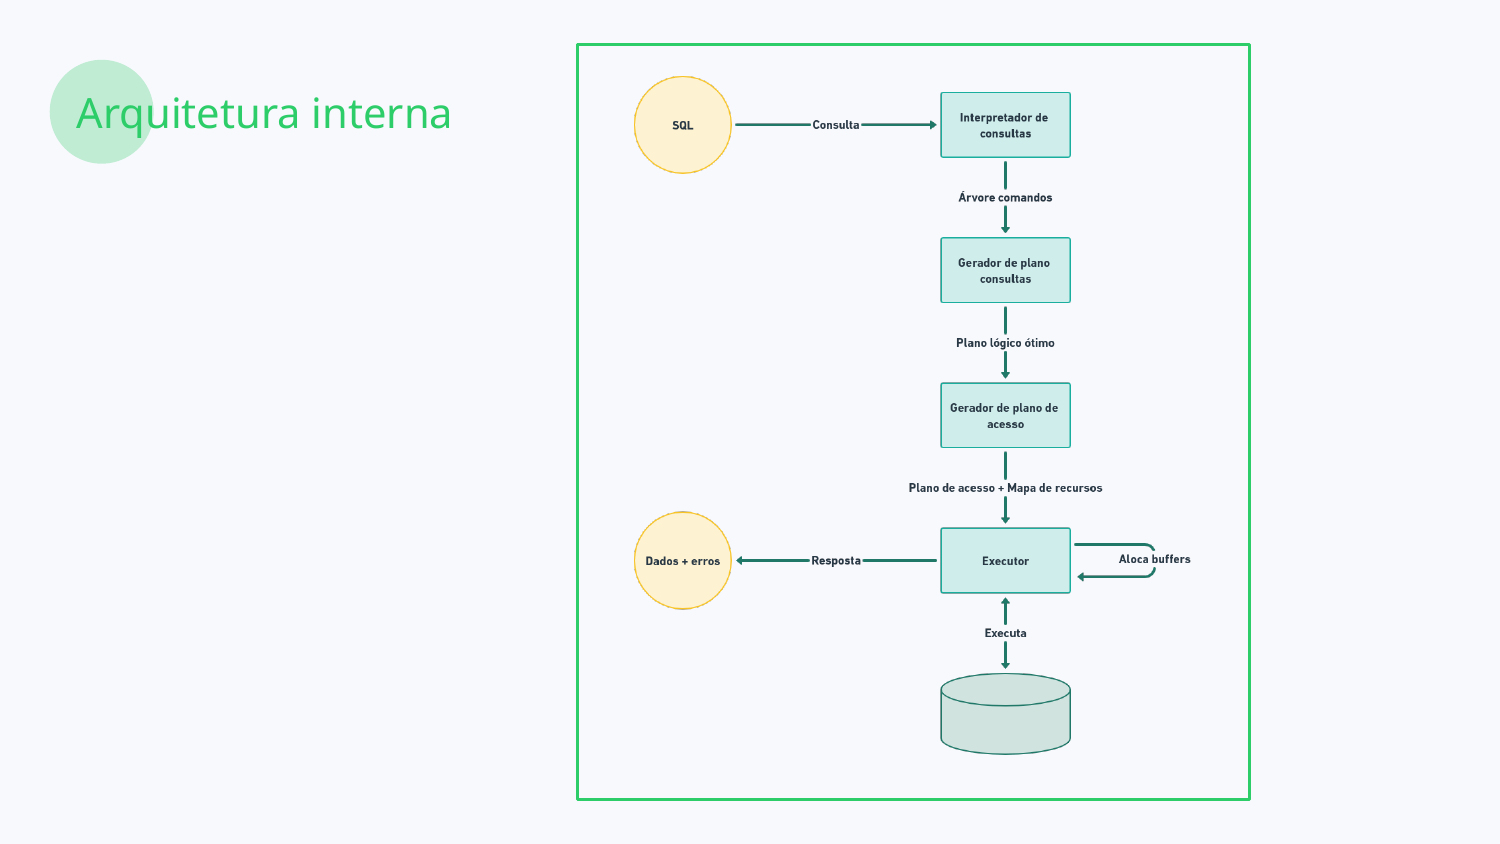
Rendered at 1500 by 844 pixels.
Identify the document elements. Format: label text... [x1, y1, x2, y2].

text_box Arquitetura interna [148, 86, 577, 137]
text_box [49, 59, 154, 164]
picture [618, 60, 1209, 770]
text_box [577, 44, 1250, 800]
